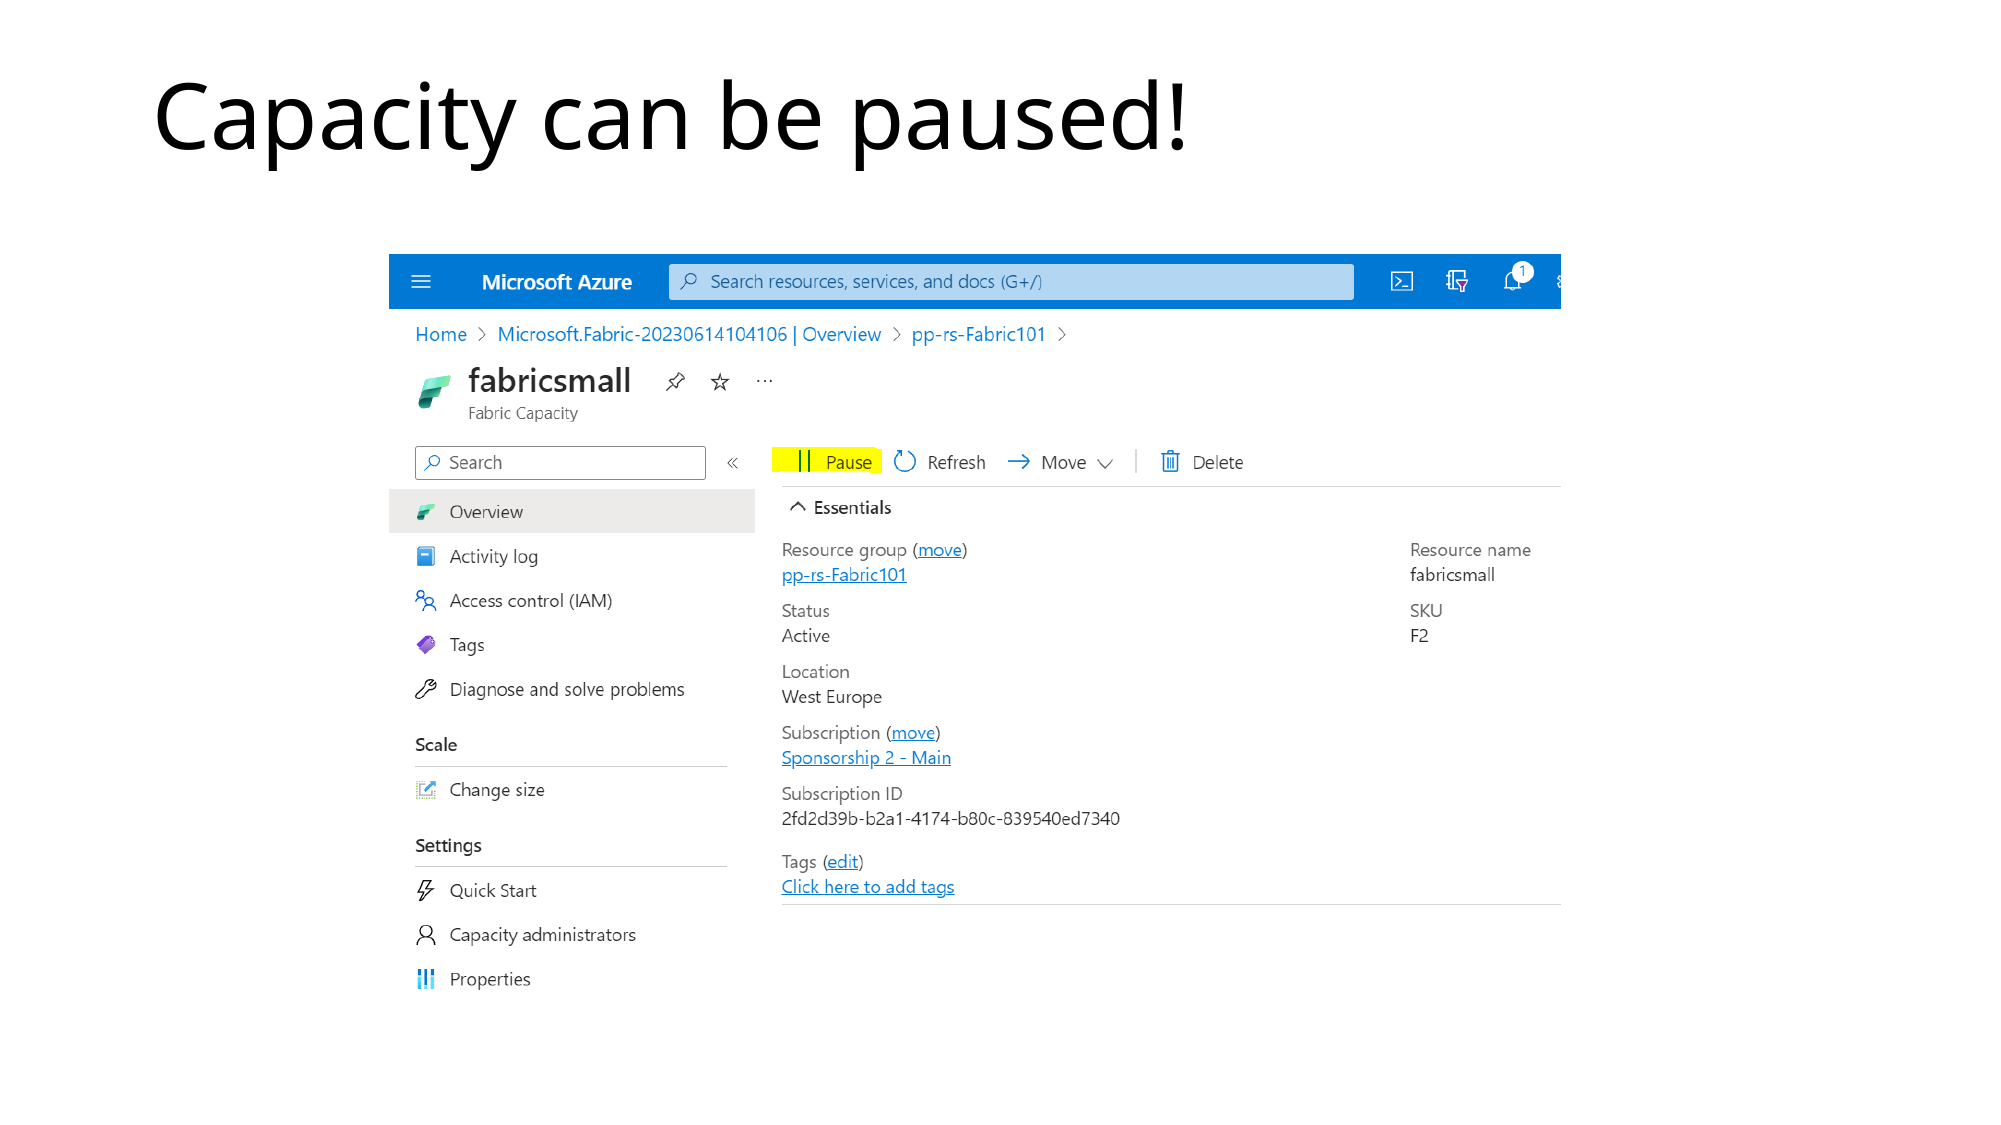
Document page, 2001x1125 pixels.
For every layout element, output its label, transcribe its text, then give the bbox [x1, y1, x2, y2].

picture [389, 254, 1561, 1009]
title Capacity can be paused! [137, 59, 1863, 180]
